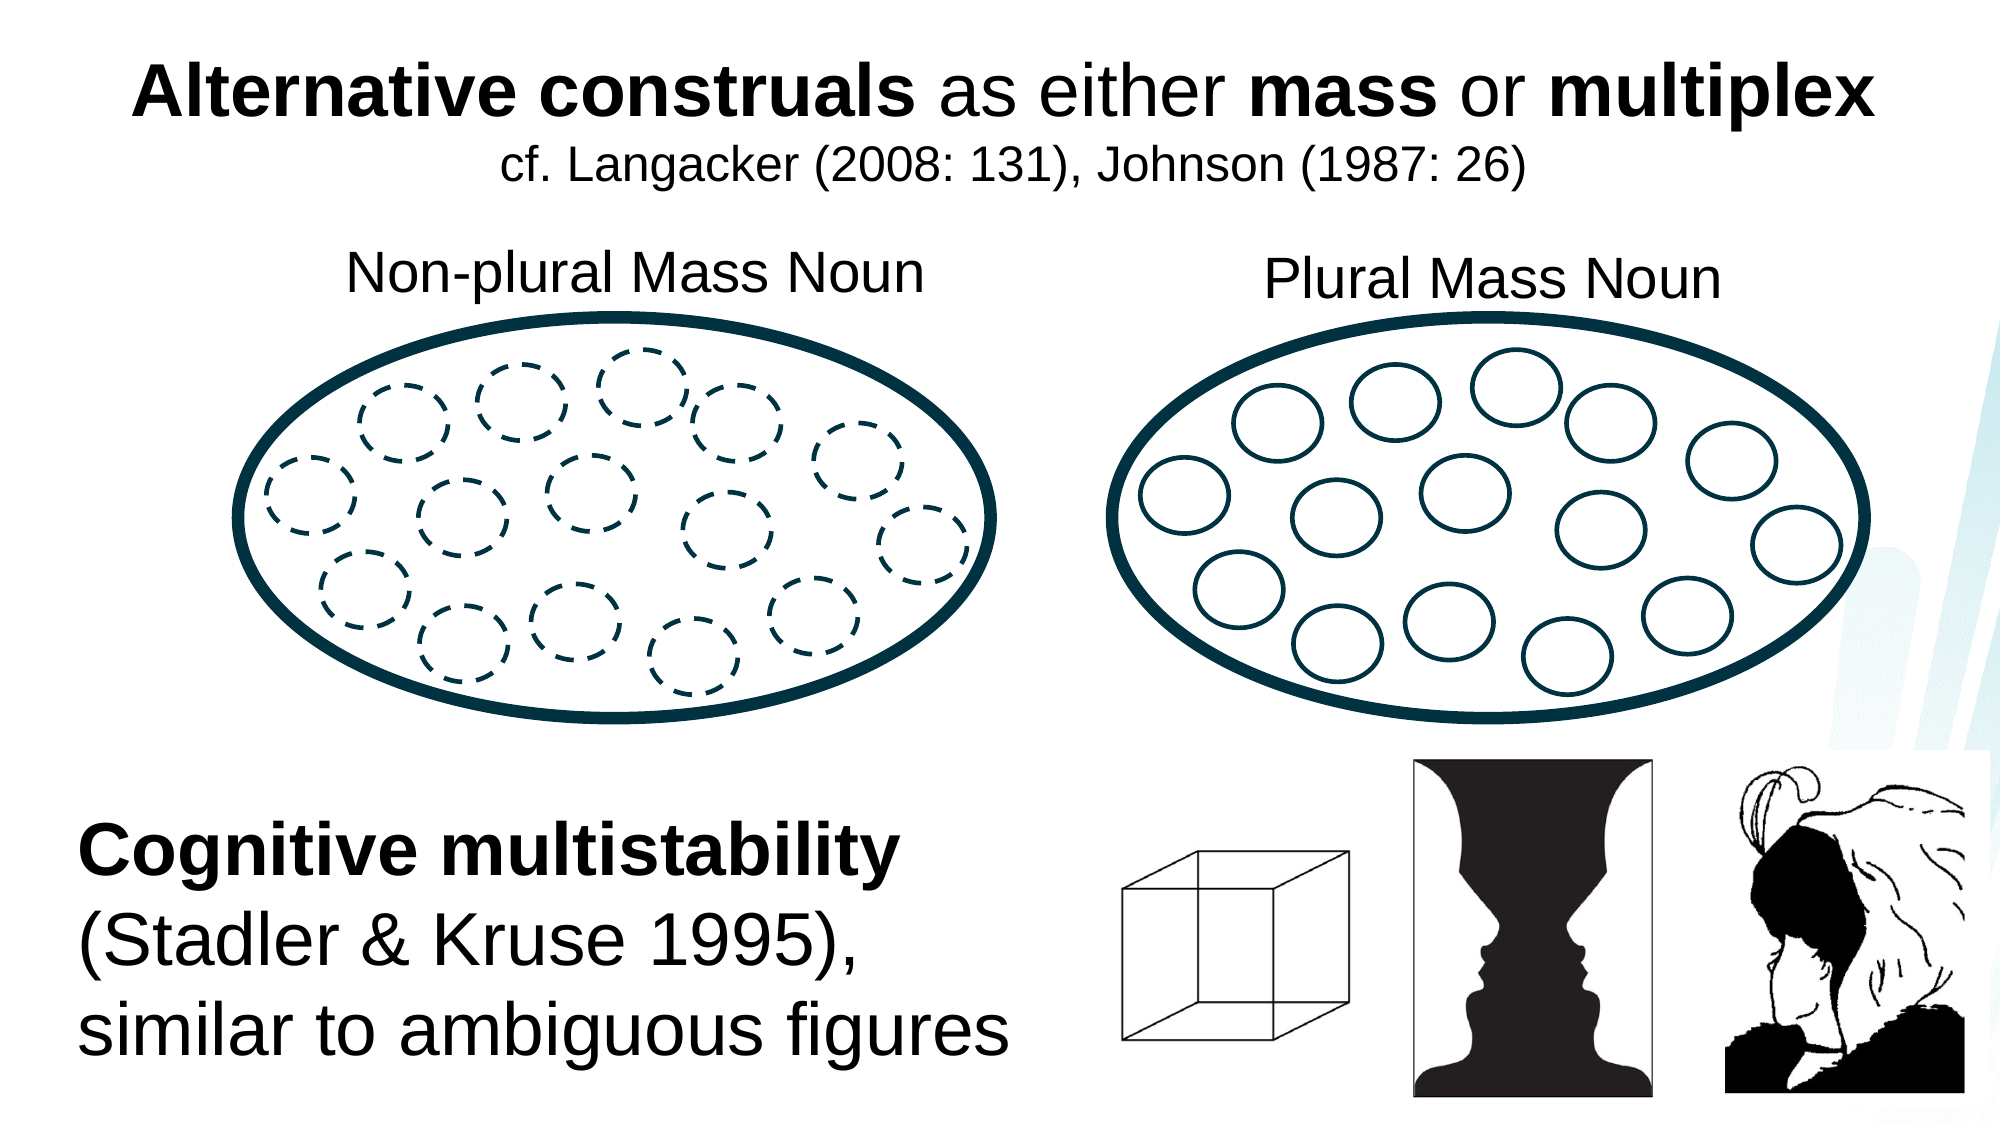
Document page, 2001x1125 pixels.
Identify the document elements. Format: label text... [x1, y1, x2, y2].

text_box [237, 226, 1865, 719]
text_box Cognitive multistability (Stadler & Kruse 1995), similar to ambiguous figures [62, 793, 1095, 1079]
picture [0, 0, 2000, 1125]
text_box Alternative construals as either mass or multiplex cf. Langacker (2008: 131), Johnson (1987: 26) [110, 34, 1918, 199]
